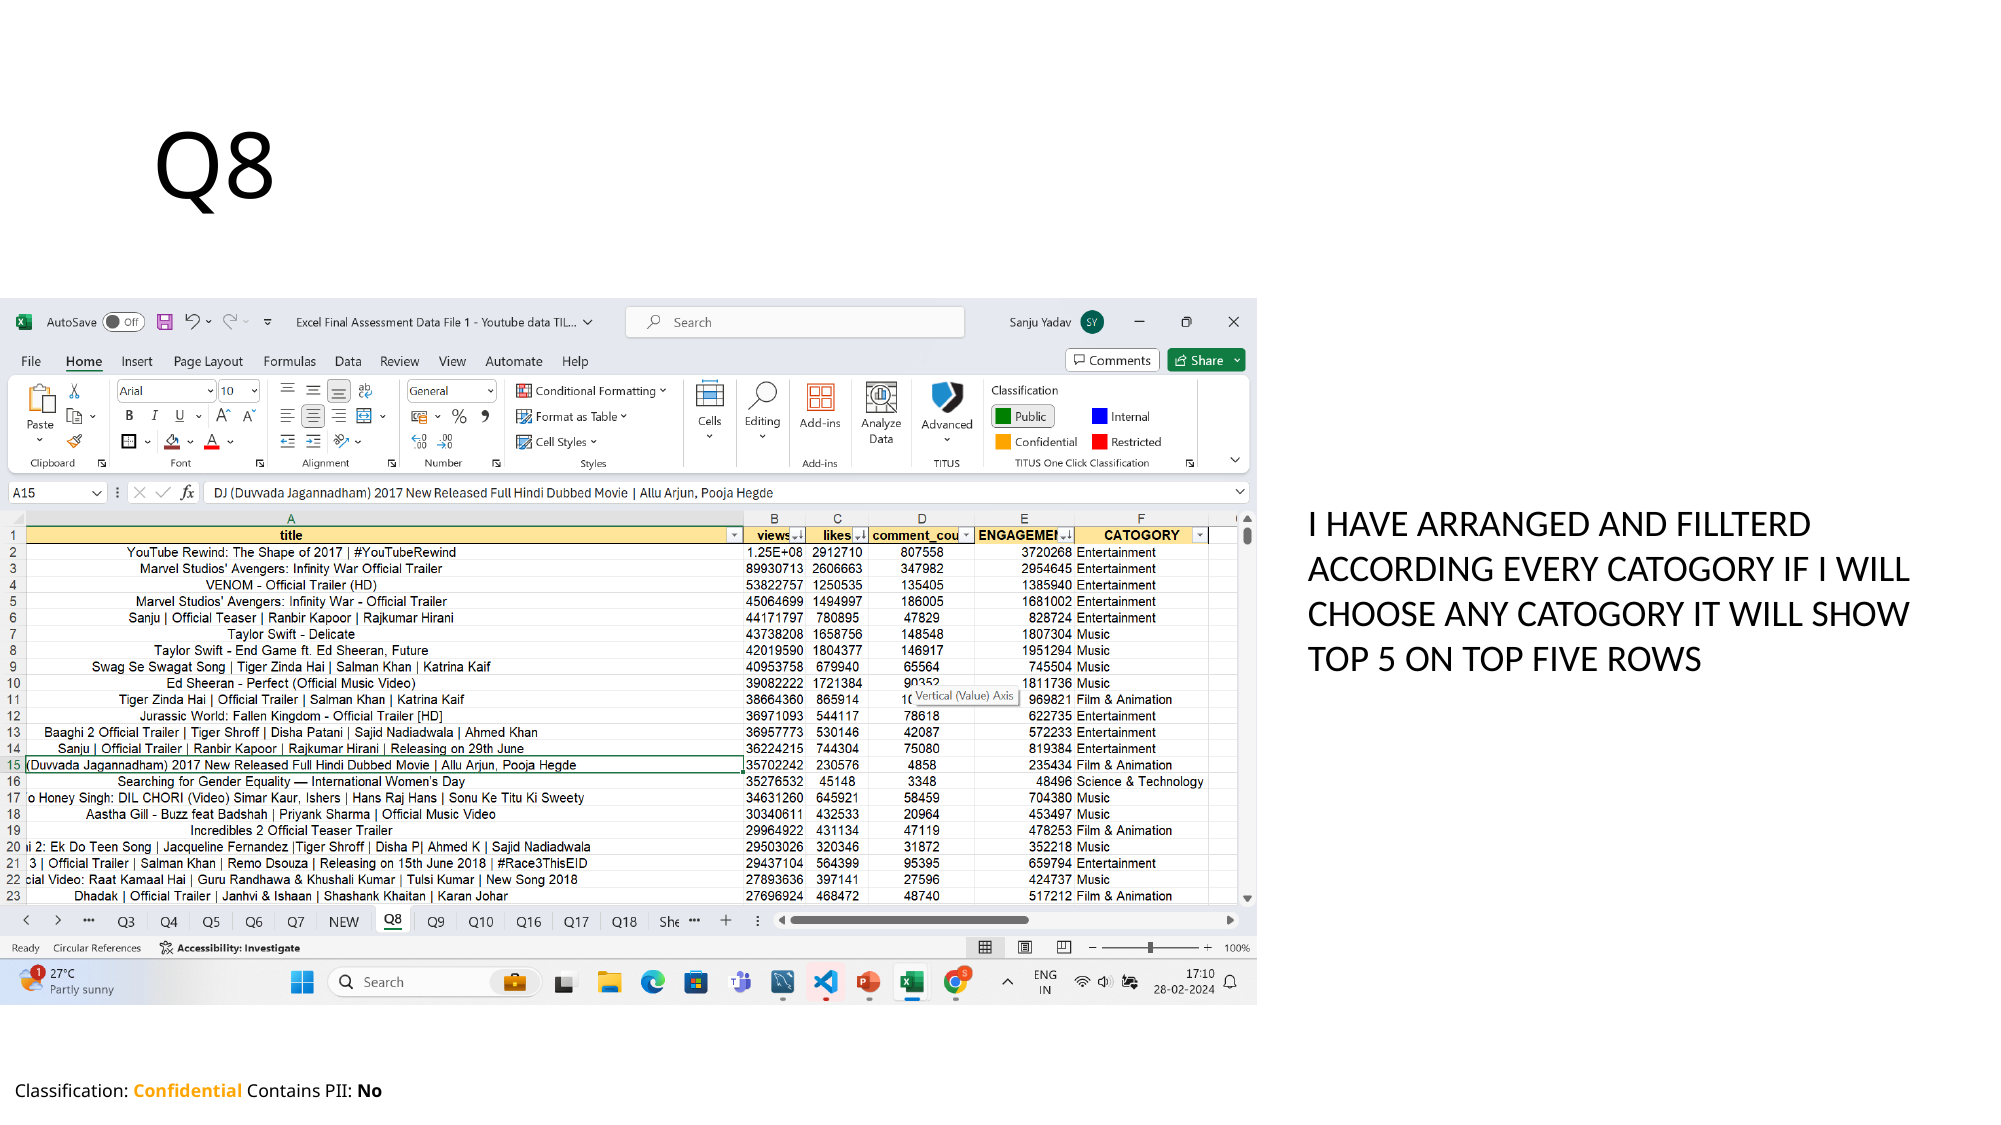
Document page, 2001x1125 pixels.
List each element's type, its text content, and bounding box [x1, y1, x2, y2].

text_box I HAVE ARRANGED AND FILLTERD ACCORDING EVERY CATOGORY IF I WILL CHOOSE ANY CATOGORY IT WILL SHOW TOP 5 ON TOP FIVE ROWS [1293, 491, 1952, 687]
picture [0, 298, 1257, 1005]
title Q8 [137, 59, 1863, 278]
